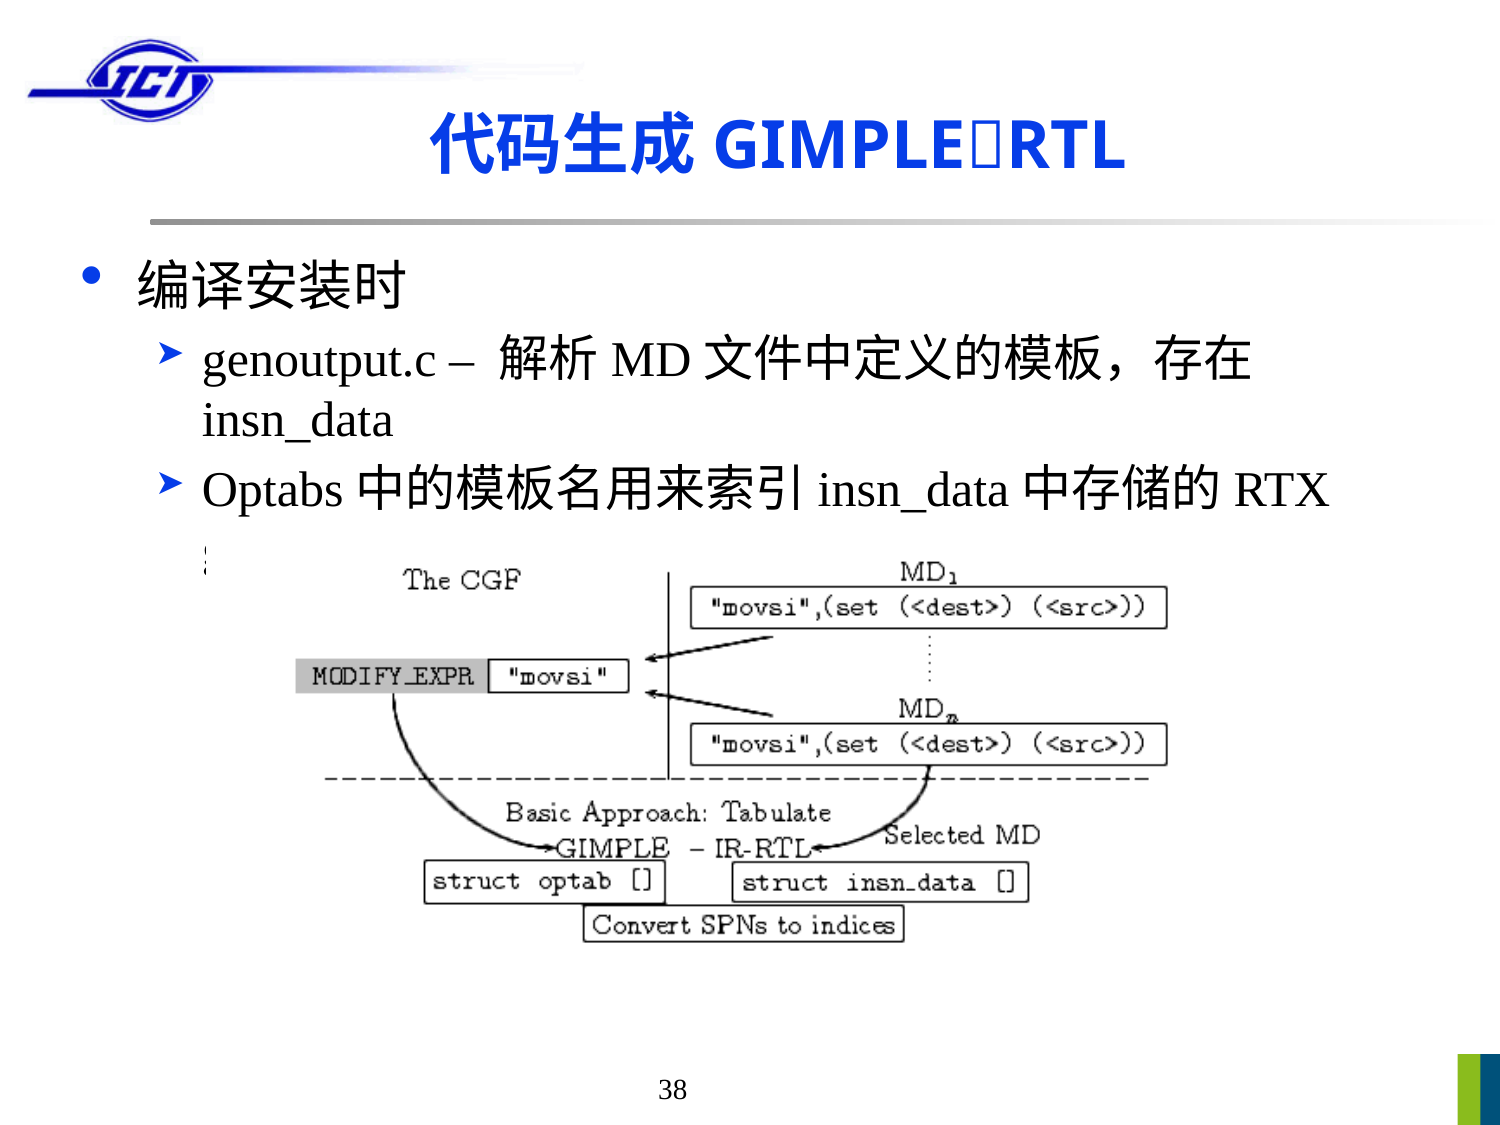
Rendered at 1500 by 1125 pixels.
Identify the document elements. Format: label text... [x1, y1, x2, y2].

picture [24, 36, 600, 125]
title 代码生成GIMPLERTL [159, 66, 1397, 217]
list 编译安装时 genoutput.c – 解析MD文件中定义的模板，存在insn_data Optabs中的模板名用来索引insn_data中存储的RTX generator [64, 243, 1459, 981]
picture [206, 524, 1259, 982]
